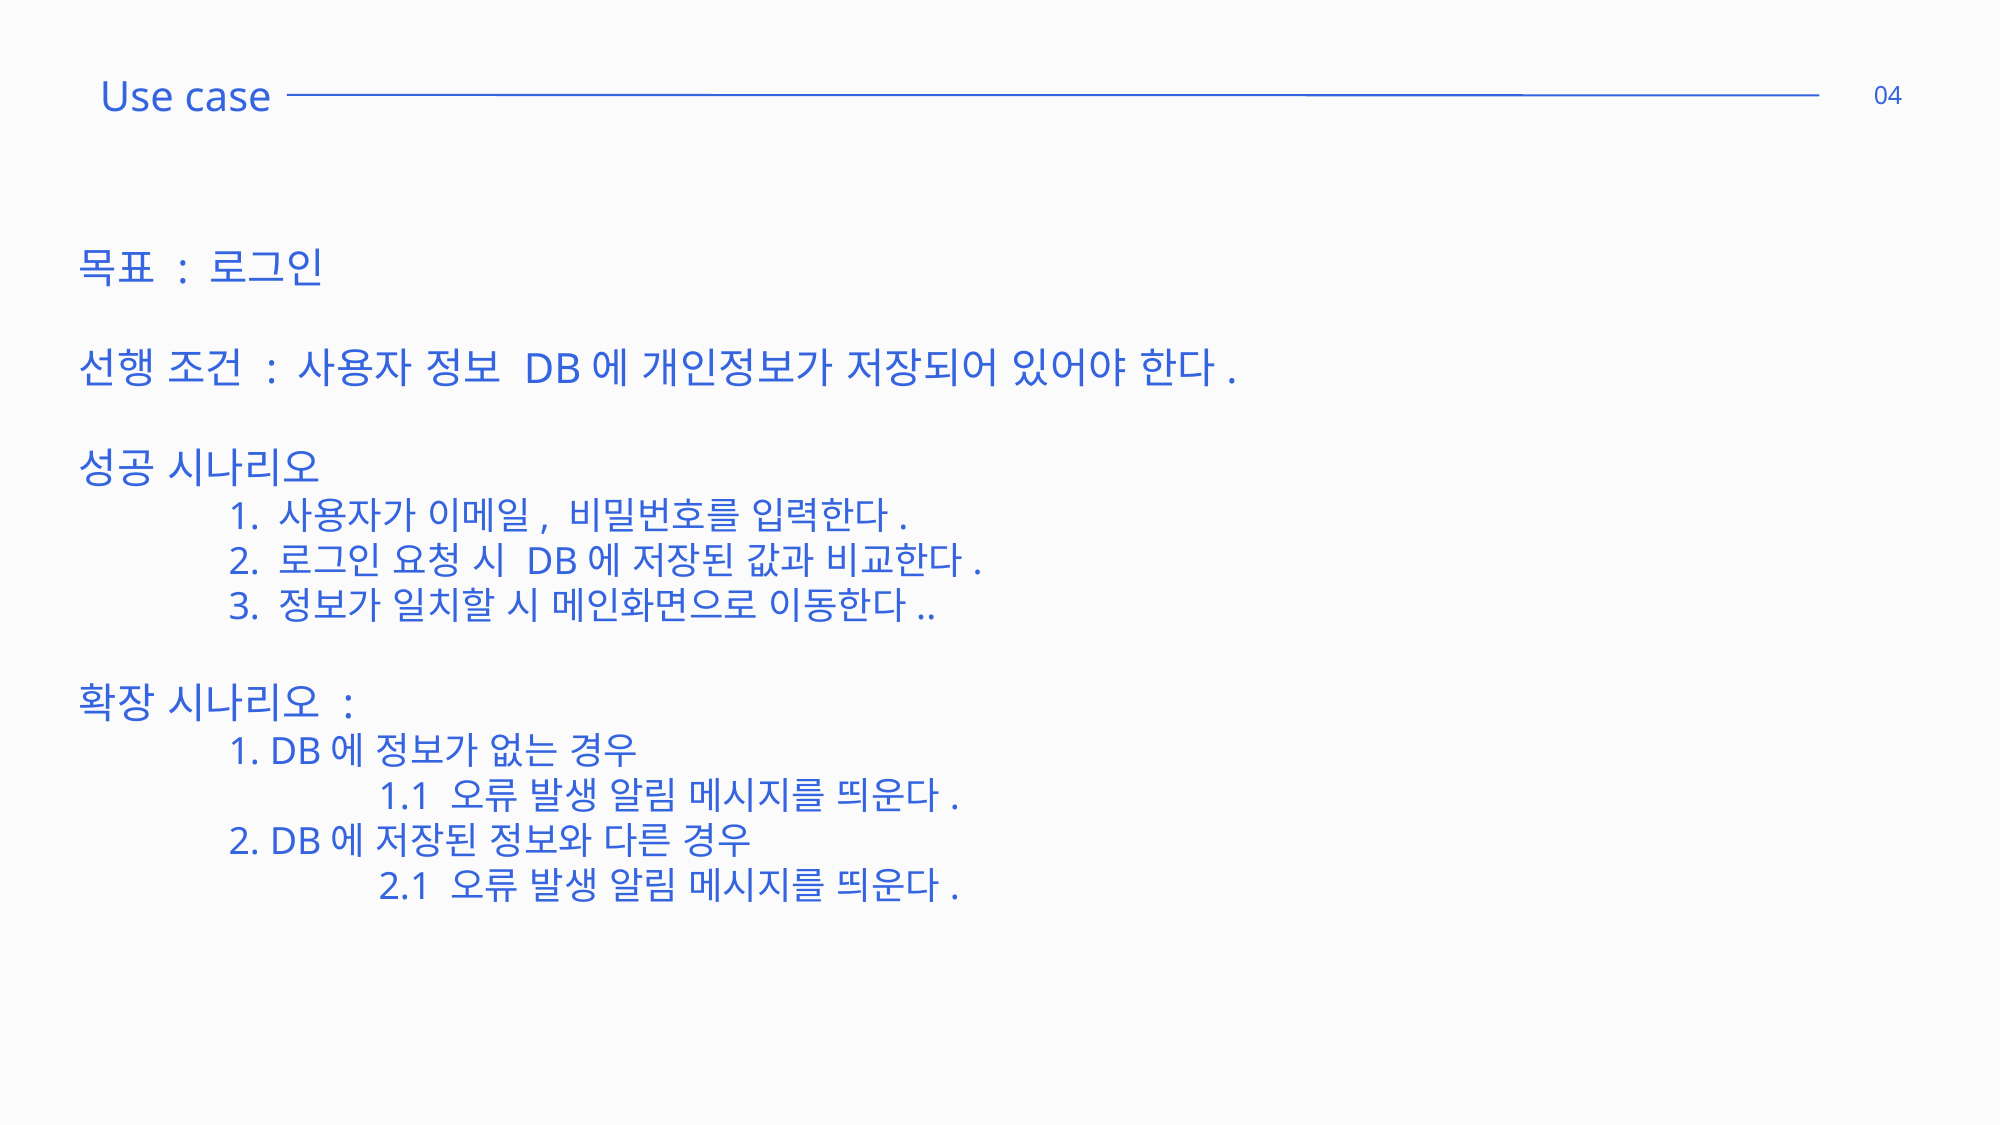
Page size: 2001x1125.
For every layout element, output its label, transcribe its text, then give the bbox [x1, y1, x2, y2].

text_box 04 [1858, 72, 1918, 118]
text_box Use case [85, 62, 287, 128]
text_box 목표 : 로그인 선행 조건 : 사용자 정보 DB에 개인정보가 저장되어 있어야 한다. 성공 시나리오 1. 사용자가 이메일, 비밀번호를 입력한다. 2. 로그인 요청 시 DB에 저장된 값과 비교한다. 3. 정보가 일치할 시 메인화면으로 이동한다.. 확장 시나리오 : 1. DB에 정보가 없는 경우 1.1 오류 발생 알림 메시지를 띄운다. 2. DB에 저장된 정보와 다른 경우 2.1 오류 발생 알림 메시지를 띄운다. [63, 184, 1819, 1015]
